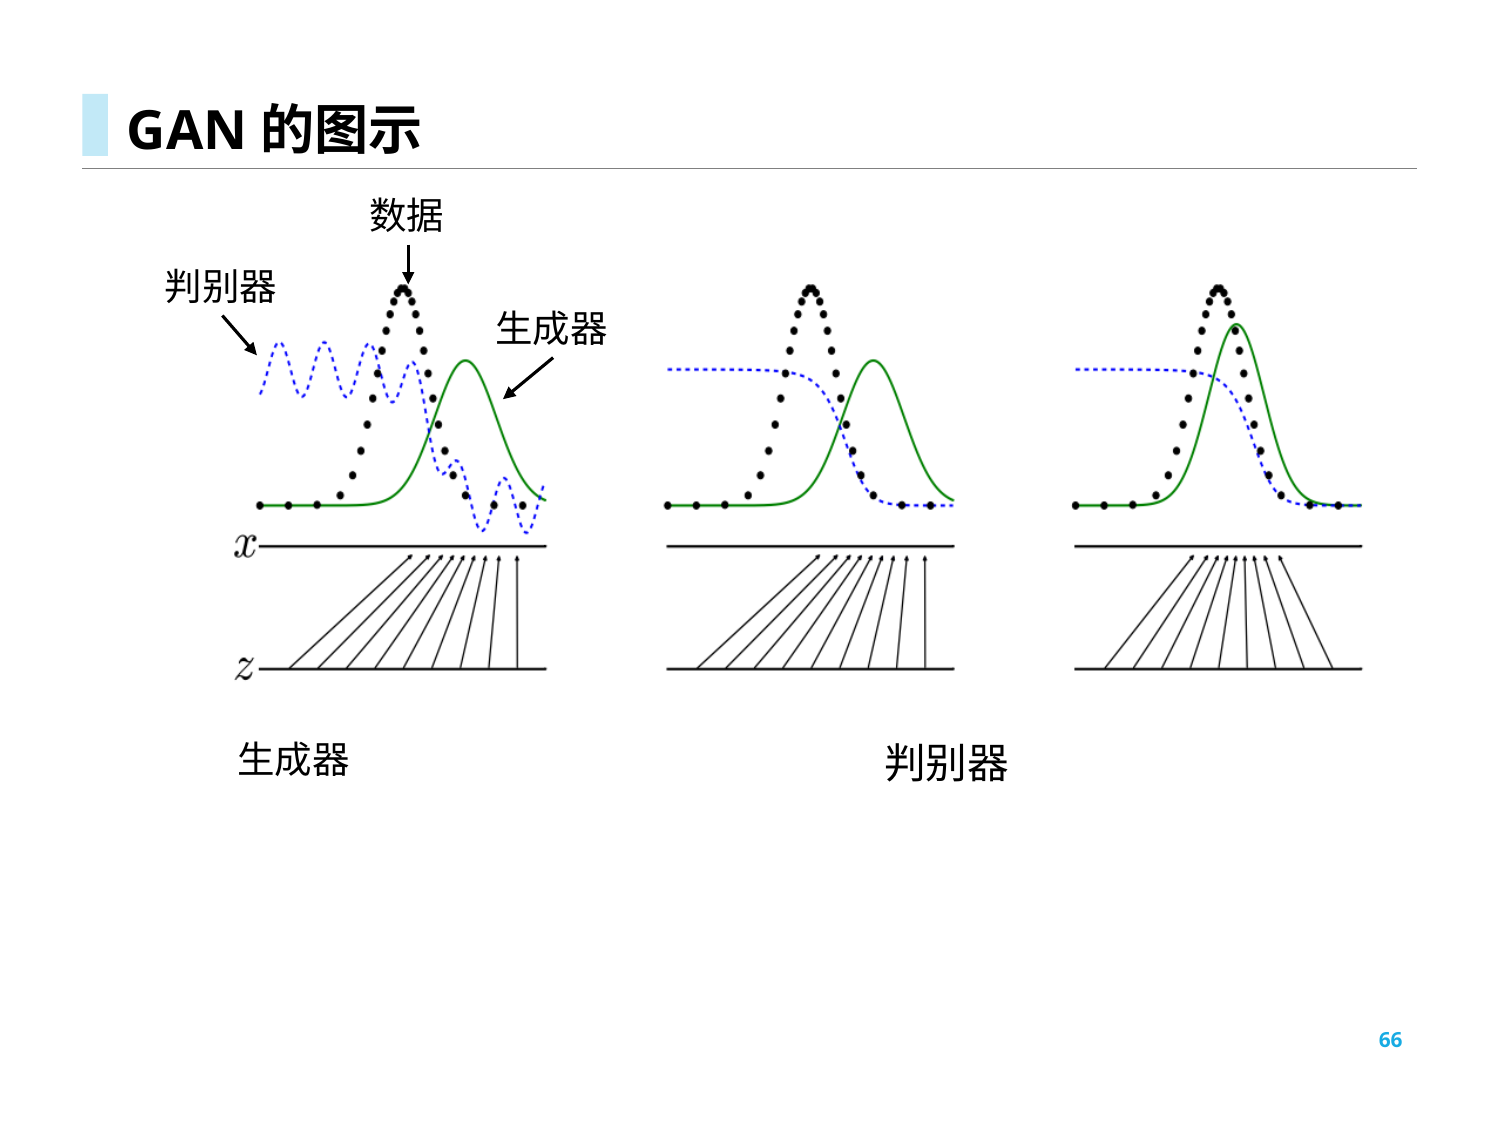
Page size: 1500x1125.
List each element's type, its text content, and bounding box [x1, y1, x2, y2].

slide_number 66 [1059, 1023, 1418, 1058]
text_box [502, 358, 554, 400]
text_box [222, 316, 257, 356]
picture [212, 255, 1389, 707]
text_box 判别器 [149, 255, 212, 316]
title GAN的图示 [111, 0, 1447, 169]
text_box 数据 [354, 184, 462, 245]
